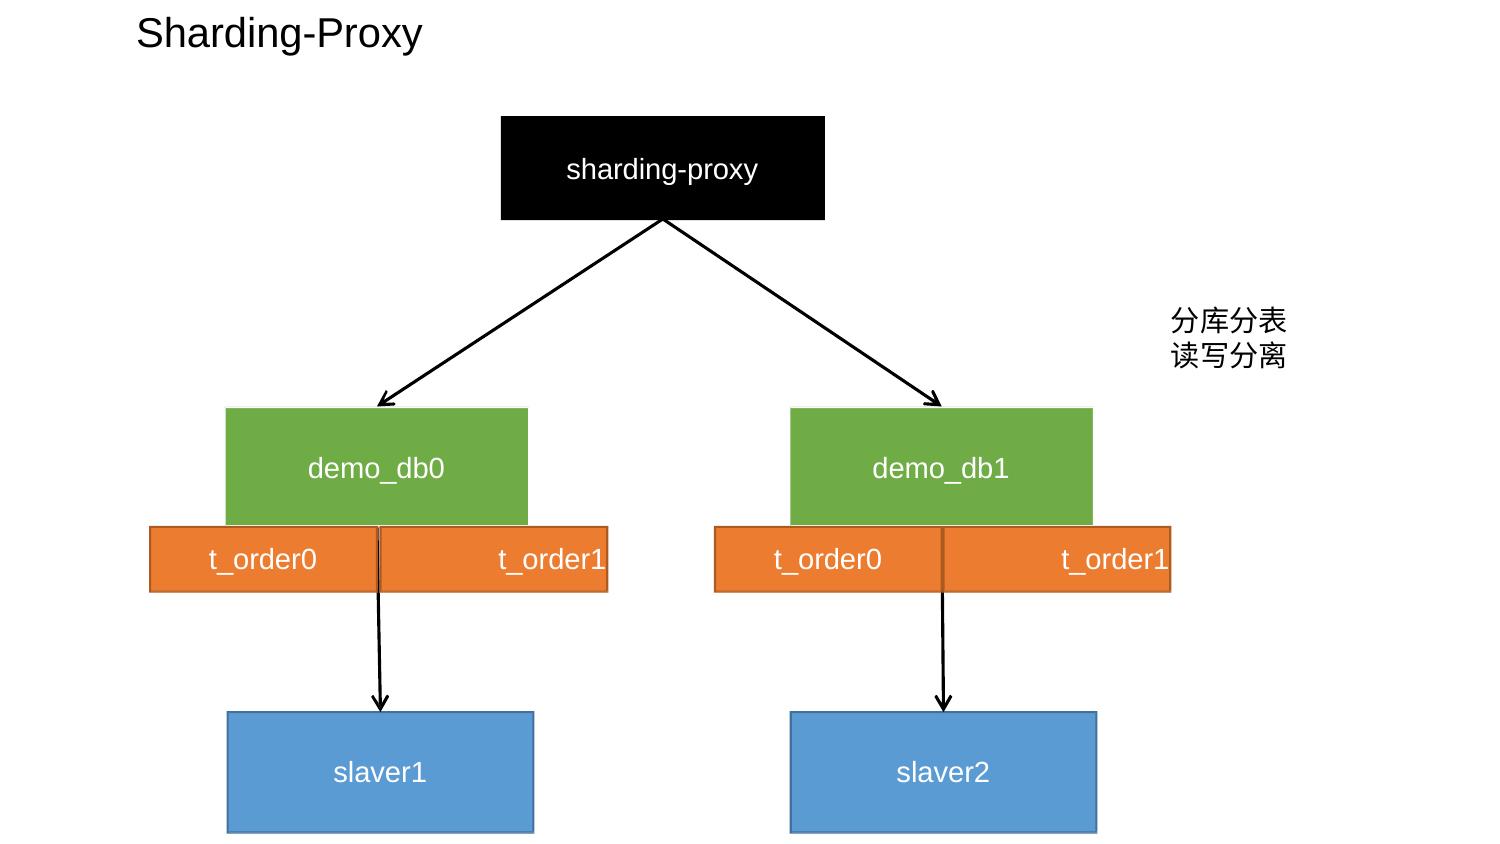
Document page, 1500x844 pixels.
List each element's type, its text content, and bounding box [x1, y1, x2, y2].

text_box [148, 217, 942, 594]
text_box [500, 116, 825, 216]
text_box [948, 404, 1097, 524]
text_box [371, 601, 1097, 713]
text_box 分库分表 读写分离 [1168, 299, 1290, 372]
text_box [789, 710, 1098, 834]
text_box sharding-proxy [502, 117, 824, 186]
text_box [713, 525, 1172, 593]
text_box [226, 710, 535, 834]
title Sharding-Proxy [134, 4, 426, 148]
